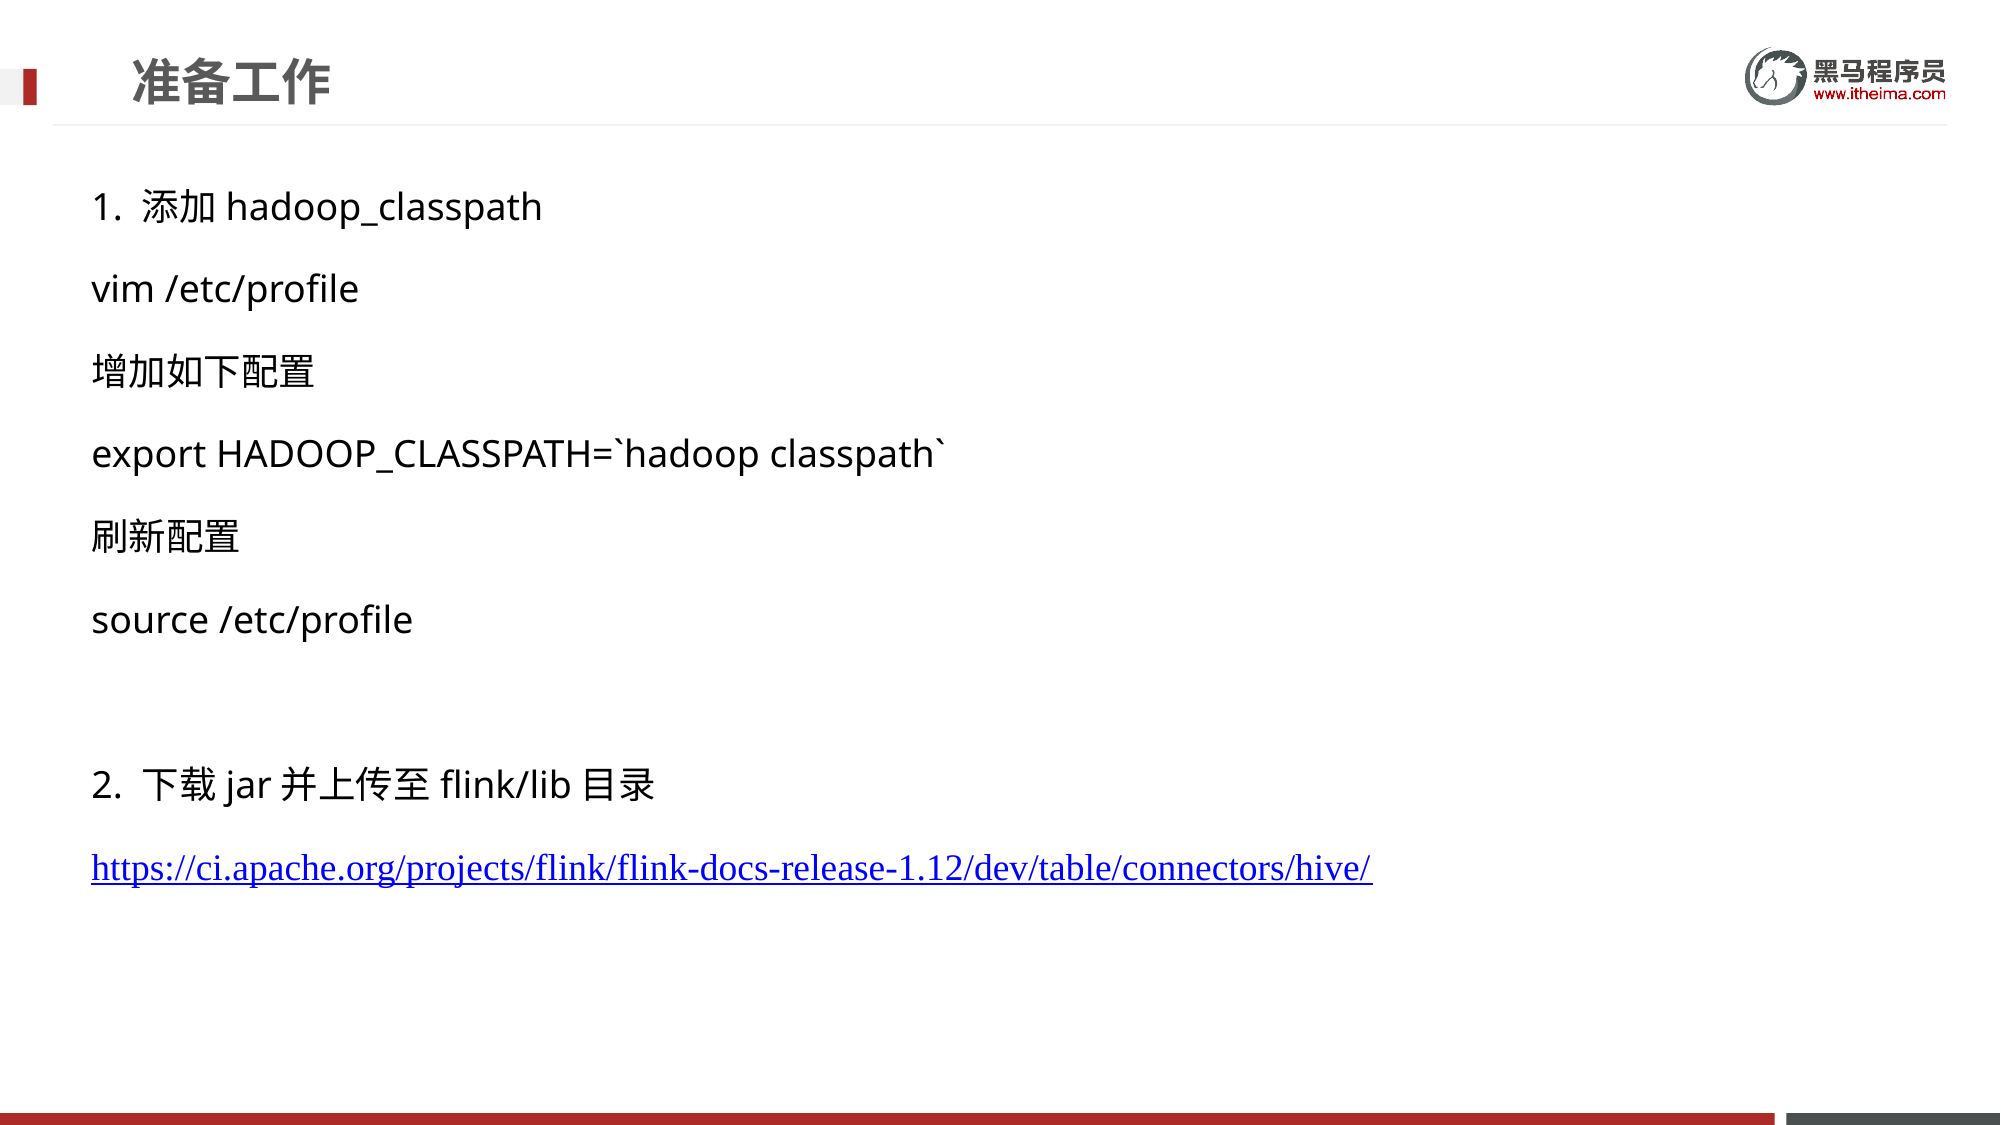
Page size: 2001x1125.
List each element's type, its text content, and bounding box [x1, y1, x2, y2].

title 准备工作 [116, 38, 1556, 124]
text_box 1. 添加hadoop_classpath vim /etc/profile 增加如下配置 export HADOOP_CLASSPATH=`hadoop classpath` 刷新配置 source /etc/profile 2. 下载jar并上传至flink/lib目录 https://ci.apache.org/projects/flink/flink-docs-release-1.12/dev/table/connectors/hive/ [76, 175, 1877, 896]
picture [1744, 46, 1946, 106]
